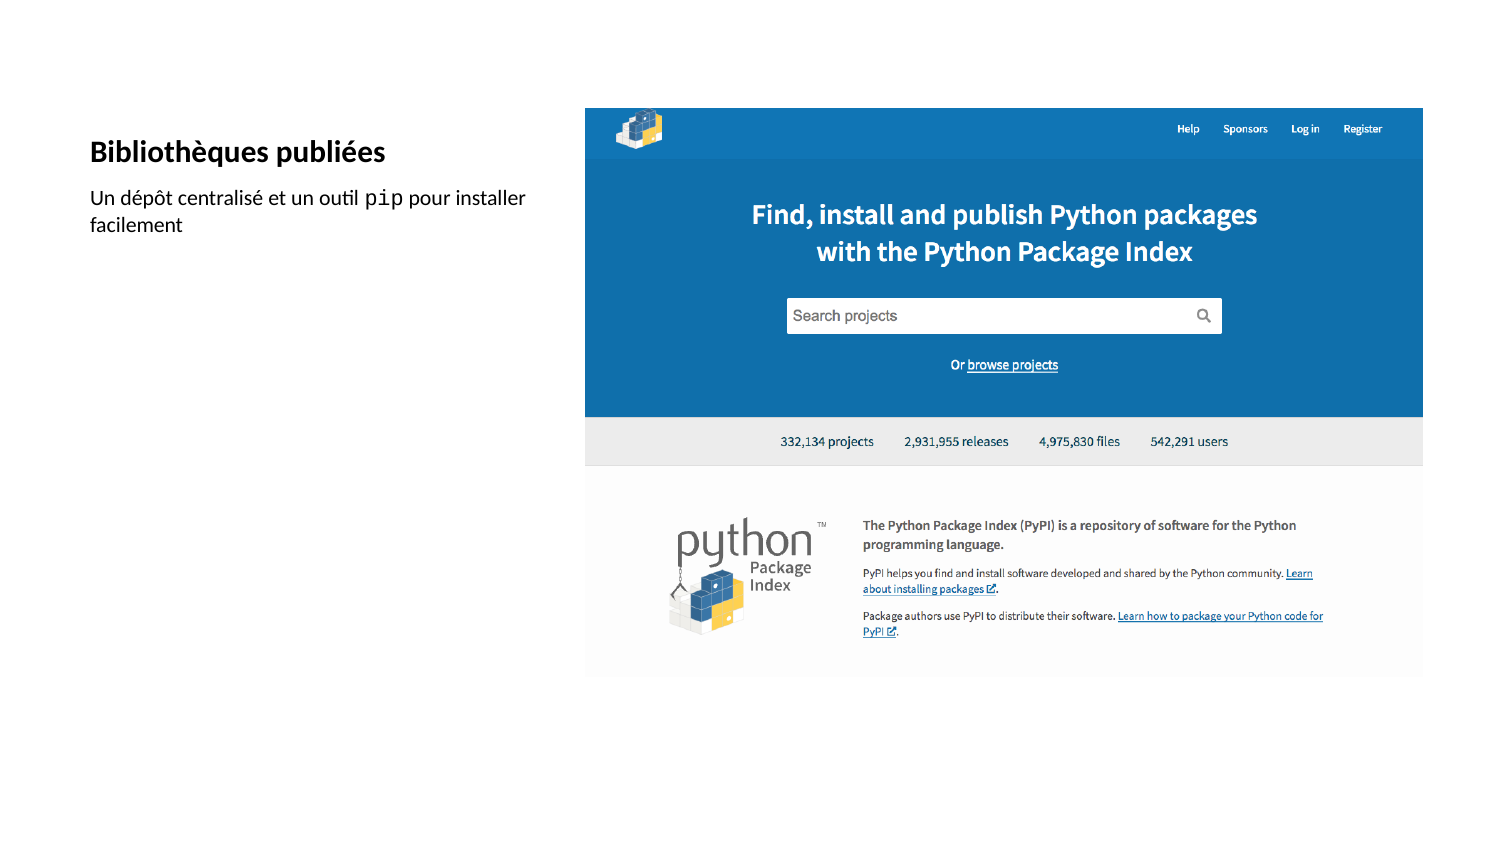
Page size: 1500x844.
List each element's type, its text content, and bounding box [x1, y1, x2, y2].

title Bibliothèques publiées [75, 33, 569, 176]
picture [585, 108, 1424, 678]
list Un dépôt centralisé et un outil pip pour installer facilement [75, 176, 569, 754]
